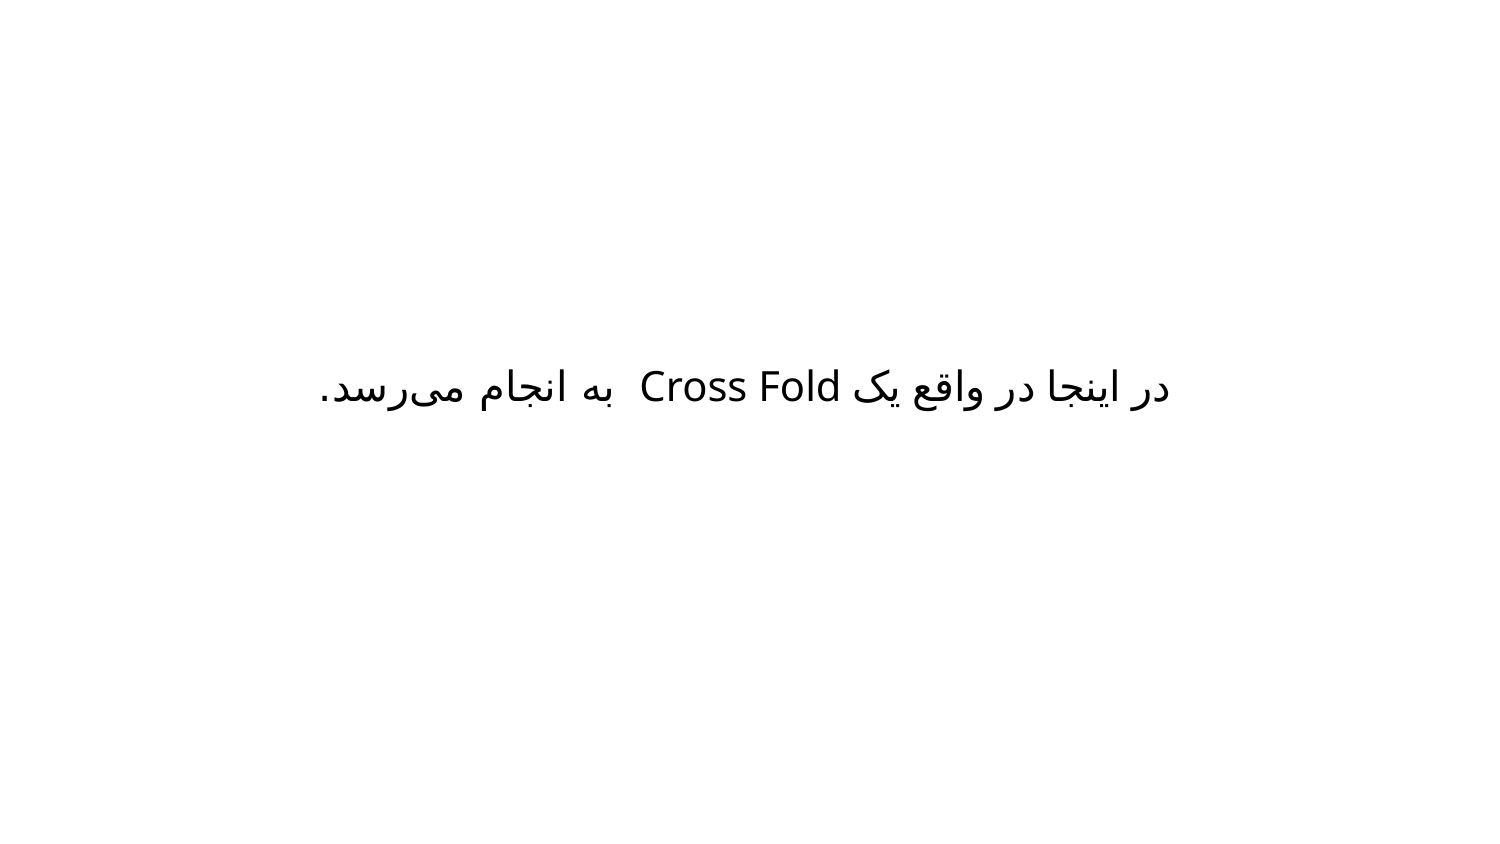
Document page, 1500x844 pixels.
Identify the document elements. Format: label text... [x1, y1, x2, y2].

title در اینجا در واقع یک Cross Fold به انجام می‌رسد. [46, 344, 1444, 439]
